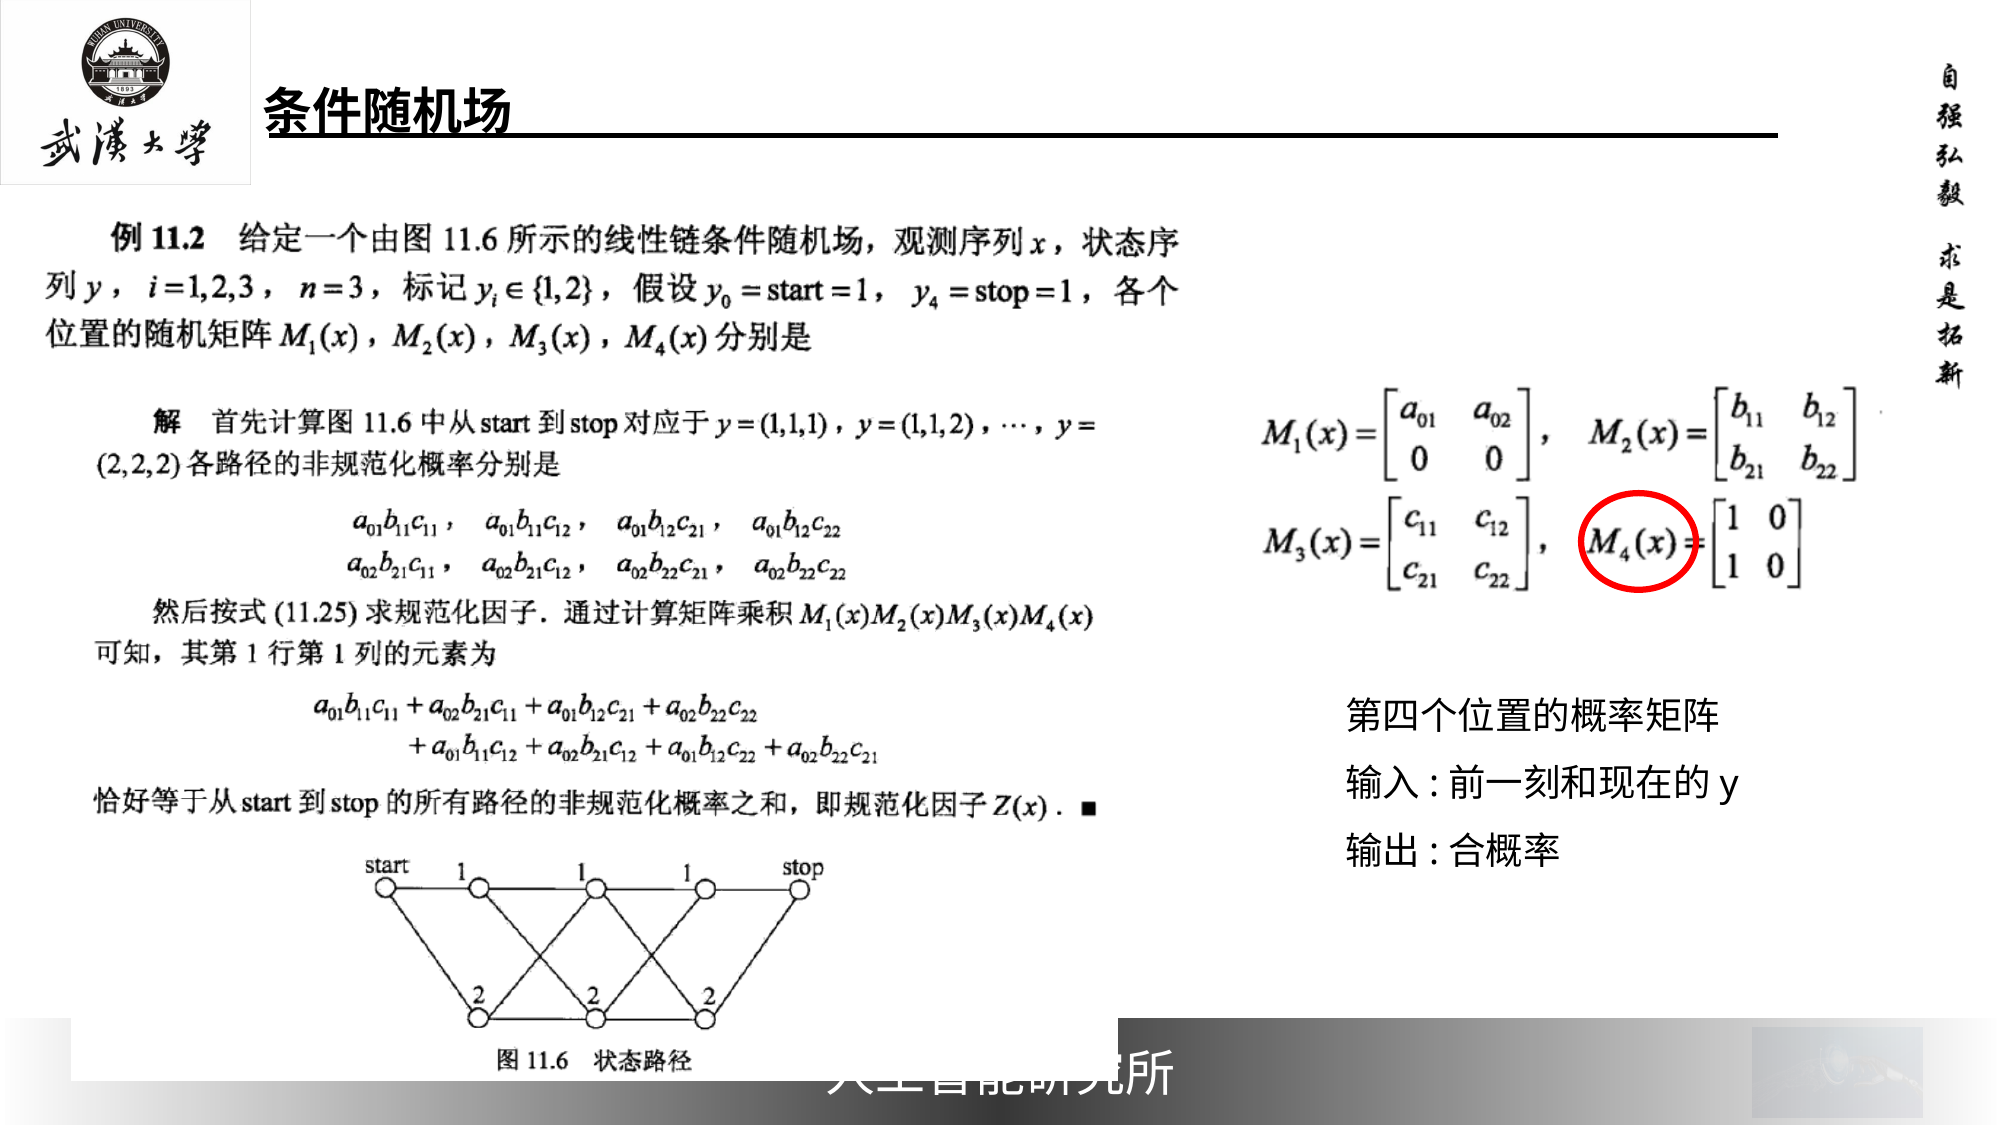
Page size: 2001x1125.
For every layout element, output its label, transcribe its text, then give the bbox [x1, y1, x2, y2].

text_box 条件随机场 [248, 42, 528, 148]
picture [0, 0, 251, 185]
slide_number [1412, 1042, 1863, 1103]
text_box 第四个位置的概率矩阵 输入:前一刻和现在的y 输出:合概率 [1330, 661, 1790, 879]
picture [1924, 51, 1980, 400]
picture [16, 214, 1915, 597]
picture [71, 395, 1118, 1081]
